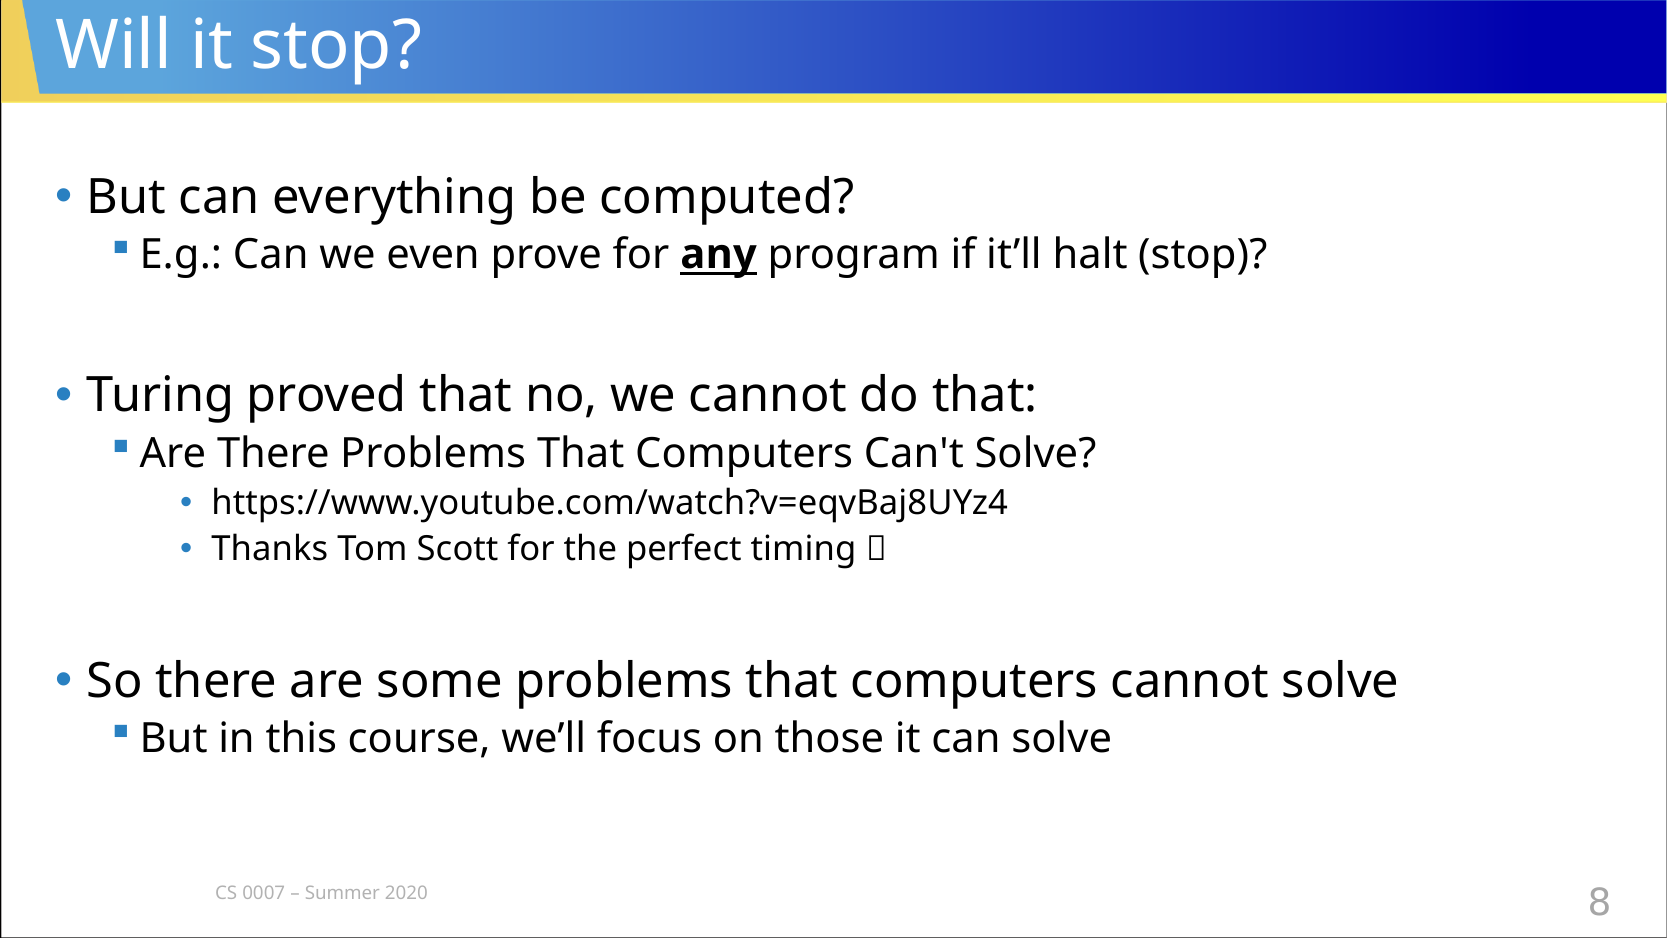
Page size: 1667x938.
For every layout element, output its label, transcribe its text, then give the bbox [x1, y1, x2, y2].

picture [0, 0, 1667, 938]
footer CS 0007 – Summer 2020 [40, 868, 603, 919]
title Will it stop? [40, 0, 1650, 94]
list But can everything be computed? E.g.: Can we even prove for any program if it’ll halt (stop)? Turing proved that no, we cannot do that: Are There Problems That Computers Can't Solve? https://www.youtube.com/watch?v=eqvBaj8UYz4 Thanks Tom Scott for the perfect timing  So there are some problems that computers cannot solve But in this course, we’ll focus on those it can solve [40, 163, 1627, 845]
slide_number 8 [1525, 875, 1627, 926]
